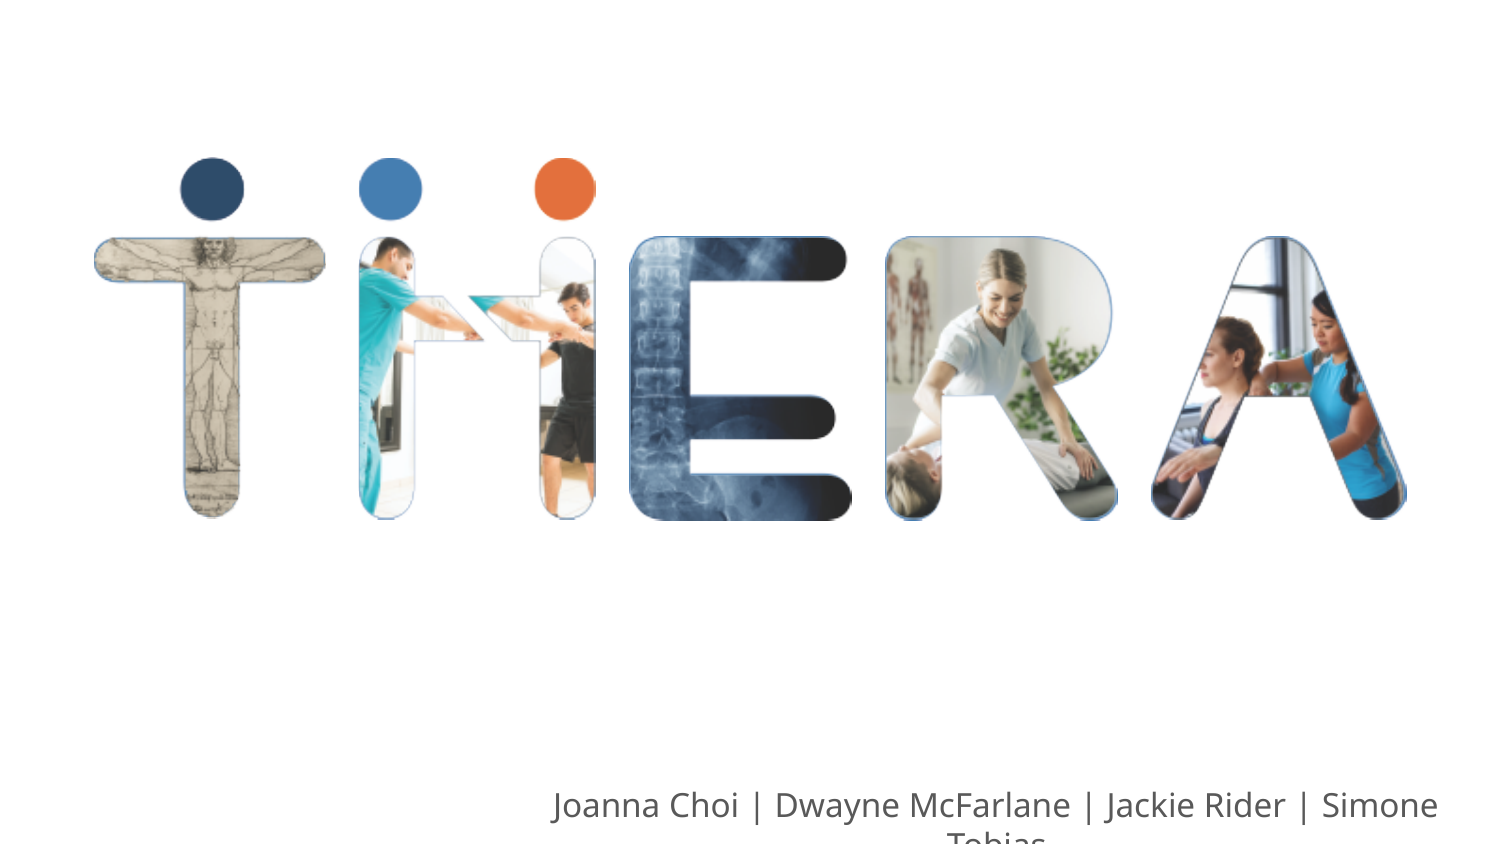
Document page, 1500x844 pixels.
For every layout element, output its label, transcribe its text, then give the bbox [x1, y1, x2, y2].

picture [885, 236, 1118, 521]
picture [629, 236, 853, 521]
picture [93, 157, 326, 520]
subtitle Joanna Choi | Dwayne McFarlane | Jackie Rider | Simone Tobias [493, 769, 1500, 844]
picture [1150, 235, 1407, 520]
picture [358, 158, 597, 521]
